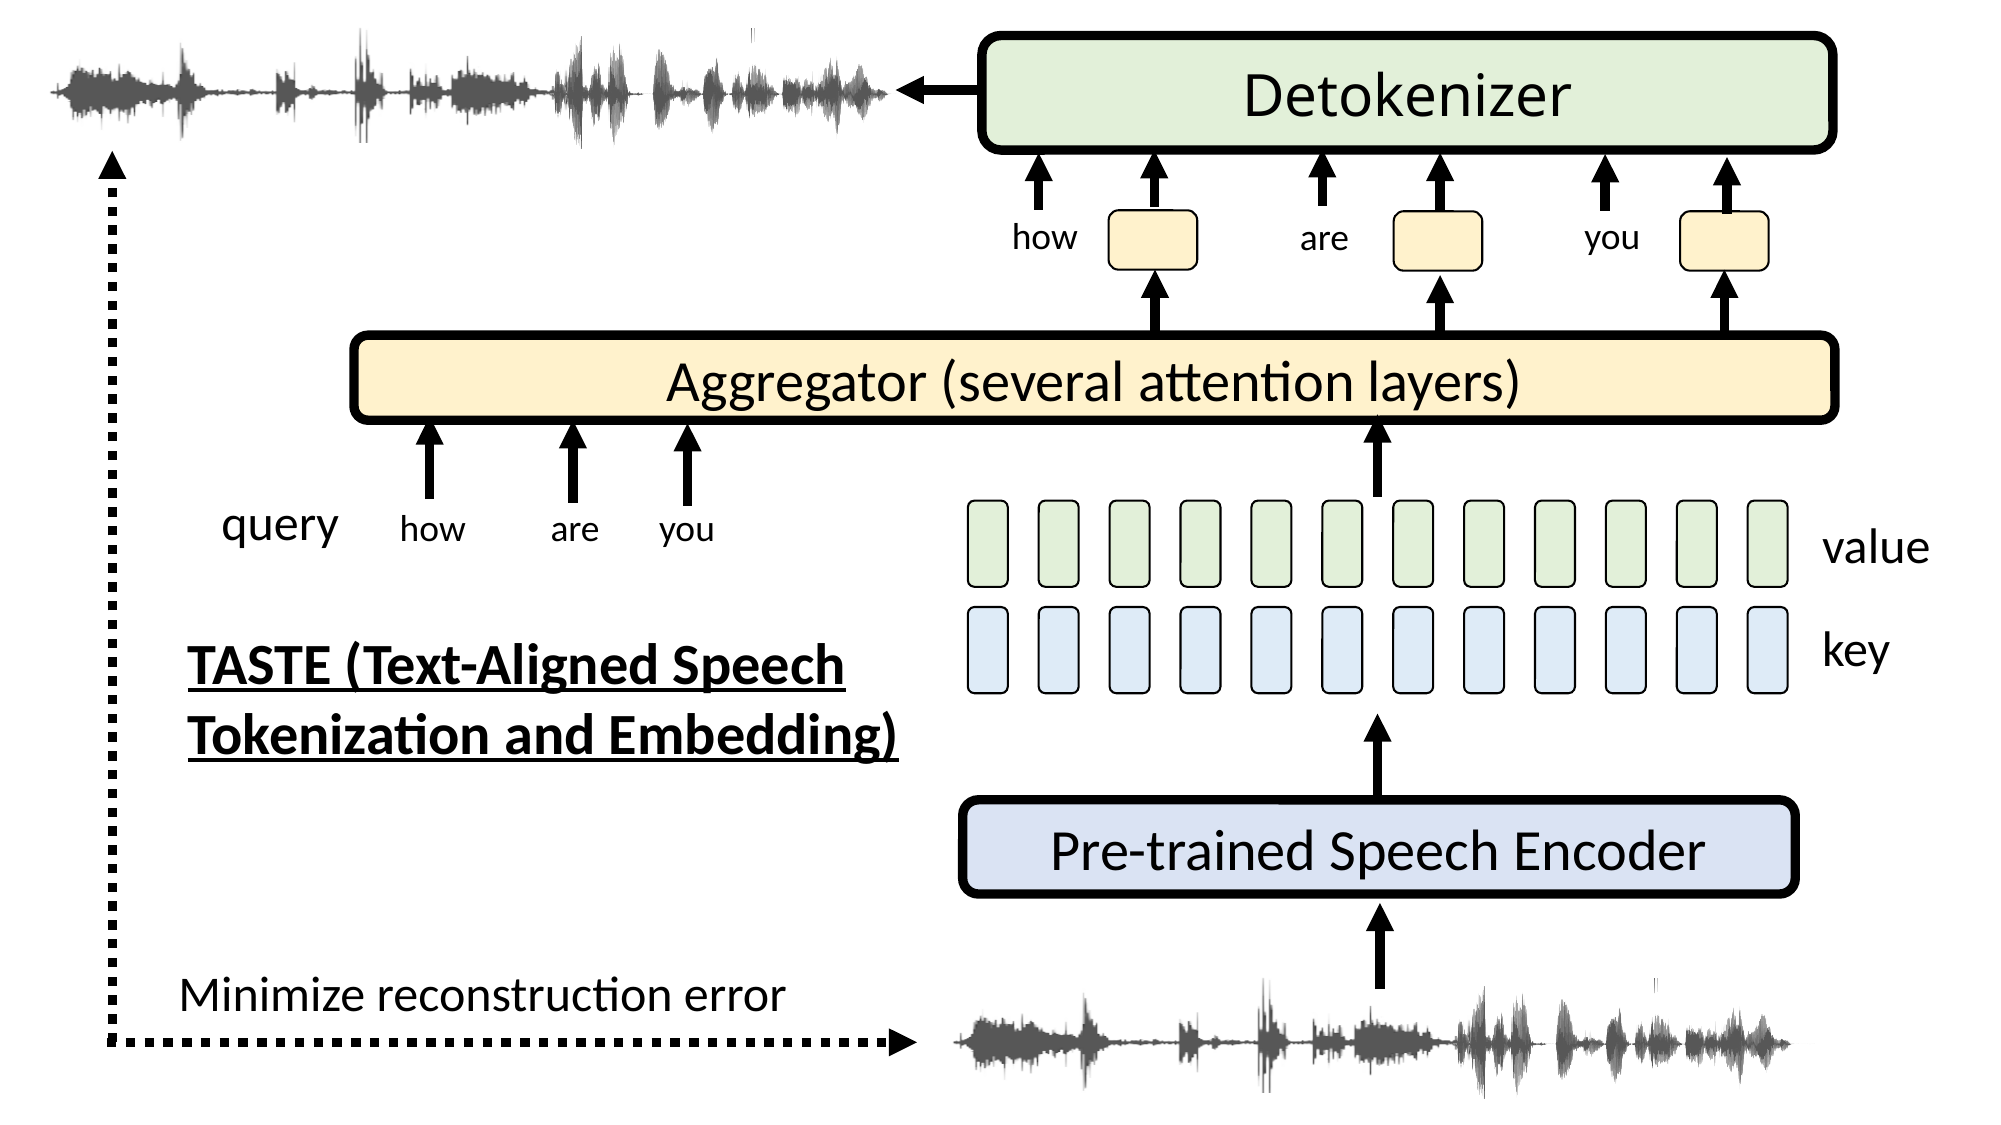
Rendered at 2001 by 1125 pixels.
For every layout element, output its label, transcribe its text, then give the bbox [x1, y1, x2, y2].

text_box [1250, 499, 1293, 588]
text_box key [1807, 609, 1907, 685]
text_box [1037, 499, 1080, 588]
text_box how are you [354, 496, 761, 557]
text_box [1179, 605, 1222, 695]
text_box [966, 499, 1009, 588]
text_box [35, 16, 917, 153]
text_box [938, 966, 1820, 1104]
text_box [1392, 499, 1435, 588]
text_box how [987, 204, 1103, 265]
text_box Pre-trained Speech Encoder [962, 799, 1796, 895]
text_box [1463, 605, 1506, 695]
text_box [1321, 499, 1364, 588]
text_box [1108, 499, 1151, 588]
text_box [1463, 499, 1506, 588]
text_box Detokenizer [981, 34, 1834, 151]
text_box [1679, 210, 1770, 272]
text_box [1392, 605, 1435, 695]
text_box Minimize reconstruction error [163, 953, 819, 1029]
text_box [1675, 499, 1718, 588]
text_box [1107, 209, 1199, 271]
text_box TASTE (Text-Aligned Speech Tokenization and Embedding) [173, 618, 963, 774]
text_box [1604, 499, 1647, 588]
text_box [1533, 499, 1577, 588]
text_box [1037, 605, 1080, 695]
text_box [1250, 605, 1293, 695]
text_box [1392, 210, 1484, 272]
text_box [1746, 605, 1789, 695]
text_box value [1807, 505, 2000, 581]
text_box [1604, 605, 1647, 695]
text_box are [1267, 205, 1382, 266]
text_box query [175, 483, 354, 559]
text_box [1746, 499, 1789, 588]
text_box you [1554, 204, 1670, 265]
text_box [966, 605, 1009, 695]
text_box [1675, 605, 1718, 695]
text_box [1533, 605, 1577, 695]
text_box [1179, 499, 1222, 588]
text_box Aggregator (several attention layers) [353, 334, 1836, 421]
text_box [1108, 605, 1151, 695]
text_box [1321, 605, 1364, 695]
